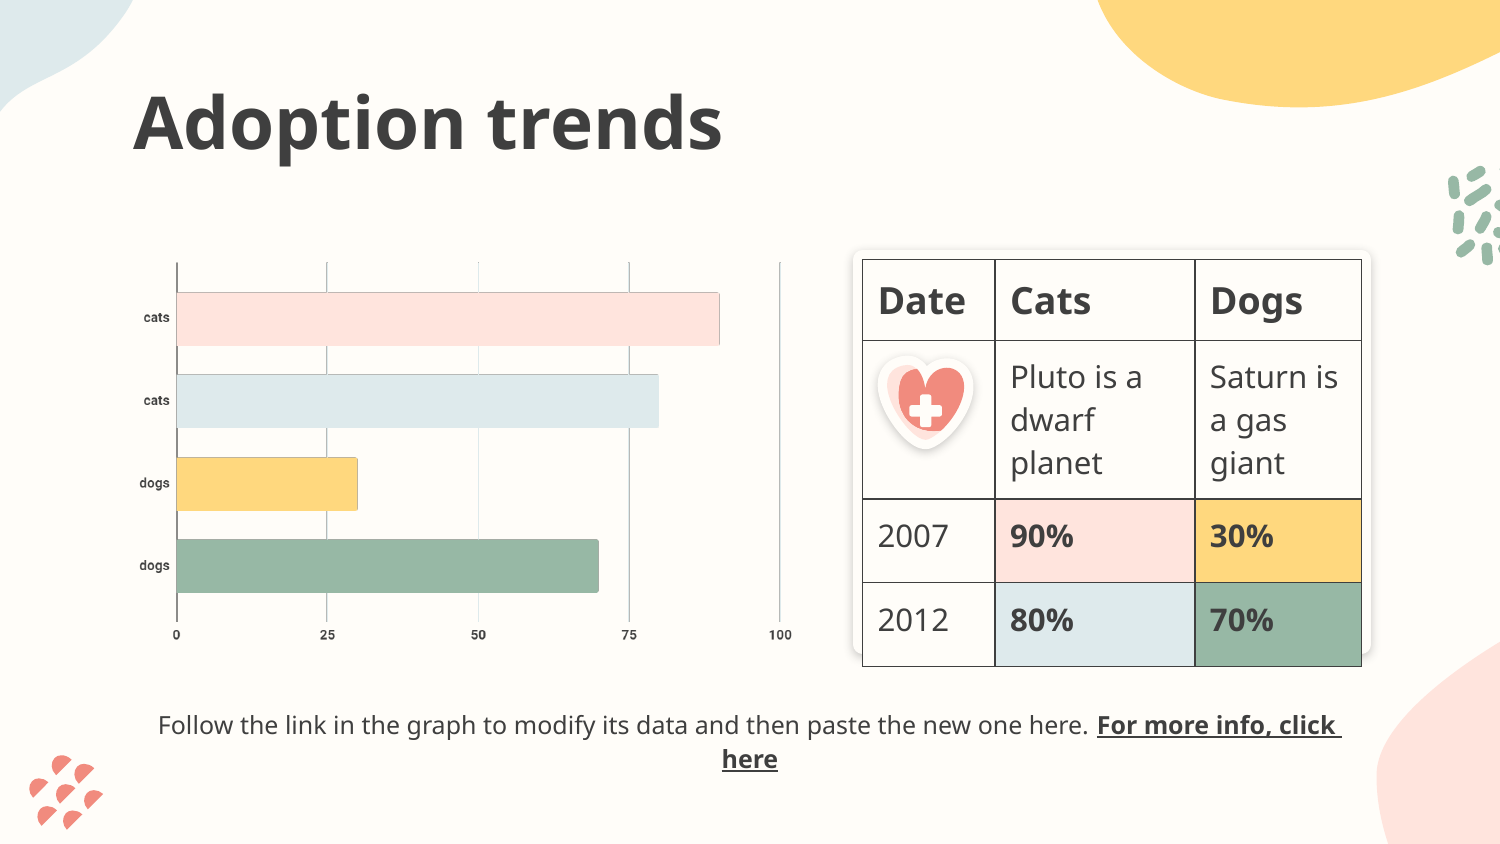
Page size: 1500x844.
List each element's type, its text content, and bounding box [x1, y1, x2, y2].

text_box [865, 367, 976, 454]
table_header Cats [996, 260, 1194, 340]
subtitle Follow the link in the graph to modify its data and then paste the new one here. For more info, click here [117, 713, 1383, 774]
table_cell 80% [996, 583, 1194, 666]
table_header Date [863, 260, 994, 340]
picture [117, 240, 801, 664]
table_header Dogs [1196, 260, 1361, 340]
title Adoption trends [118, 72, 1382, 167]
table_cell [863, 341, 994, 498]
table_cell 90% [996, 500, 1194, 582]
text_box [868, 364, 967, 441]
table_cell 70% [1196, 583, 1361, 666]
table_cell 30% [1196, 500, 1361, 582]
table_cell 2007 [863, 500, 994, 582]
table_cell Pluto is a dwarf planet [996, 341, 1194, 498]
table_cell Saturn is a gas giant [1196, 341, 1361, 498]
table_cell 2012 [863, 583, 994, 666]
